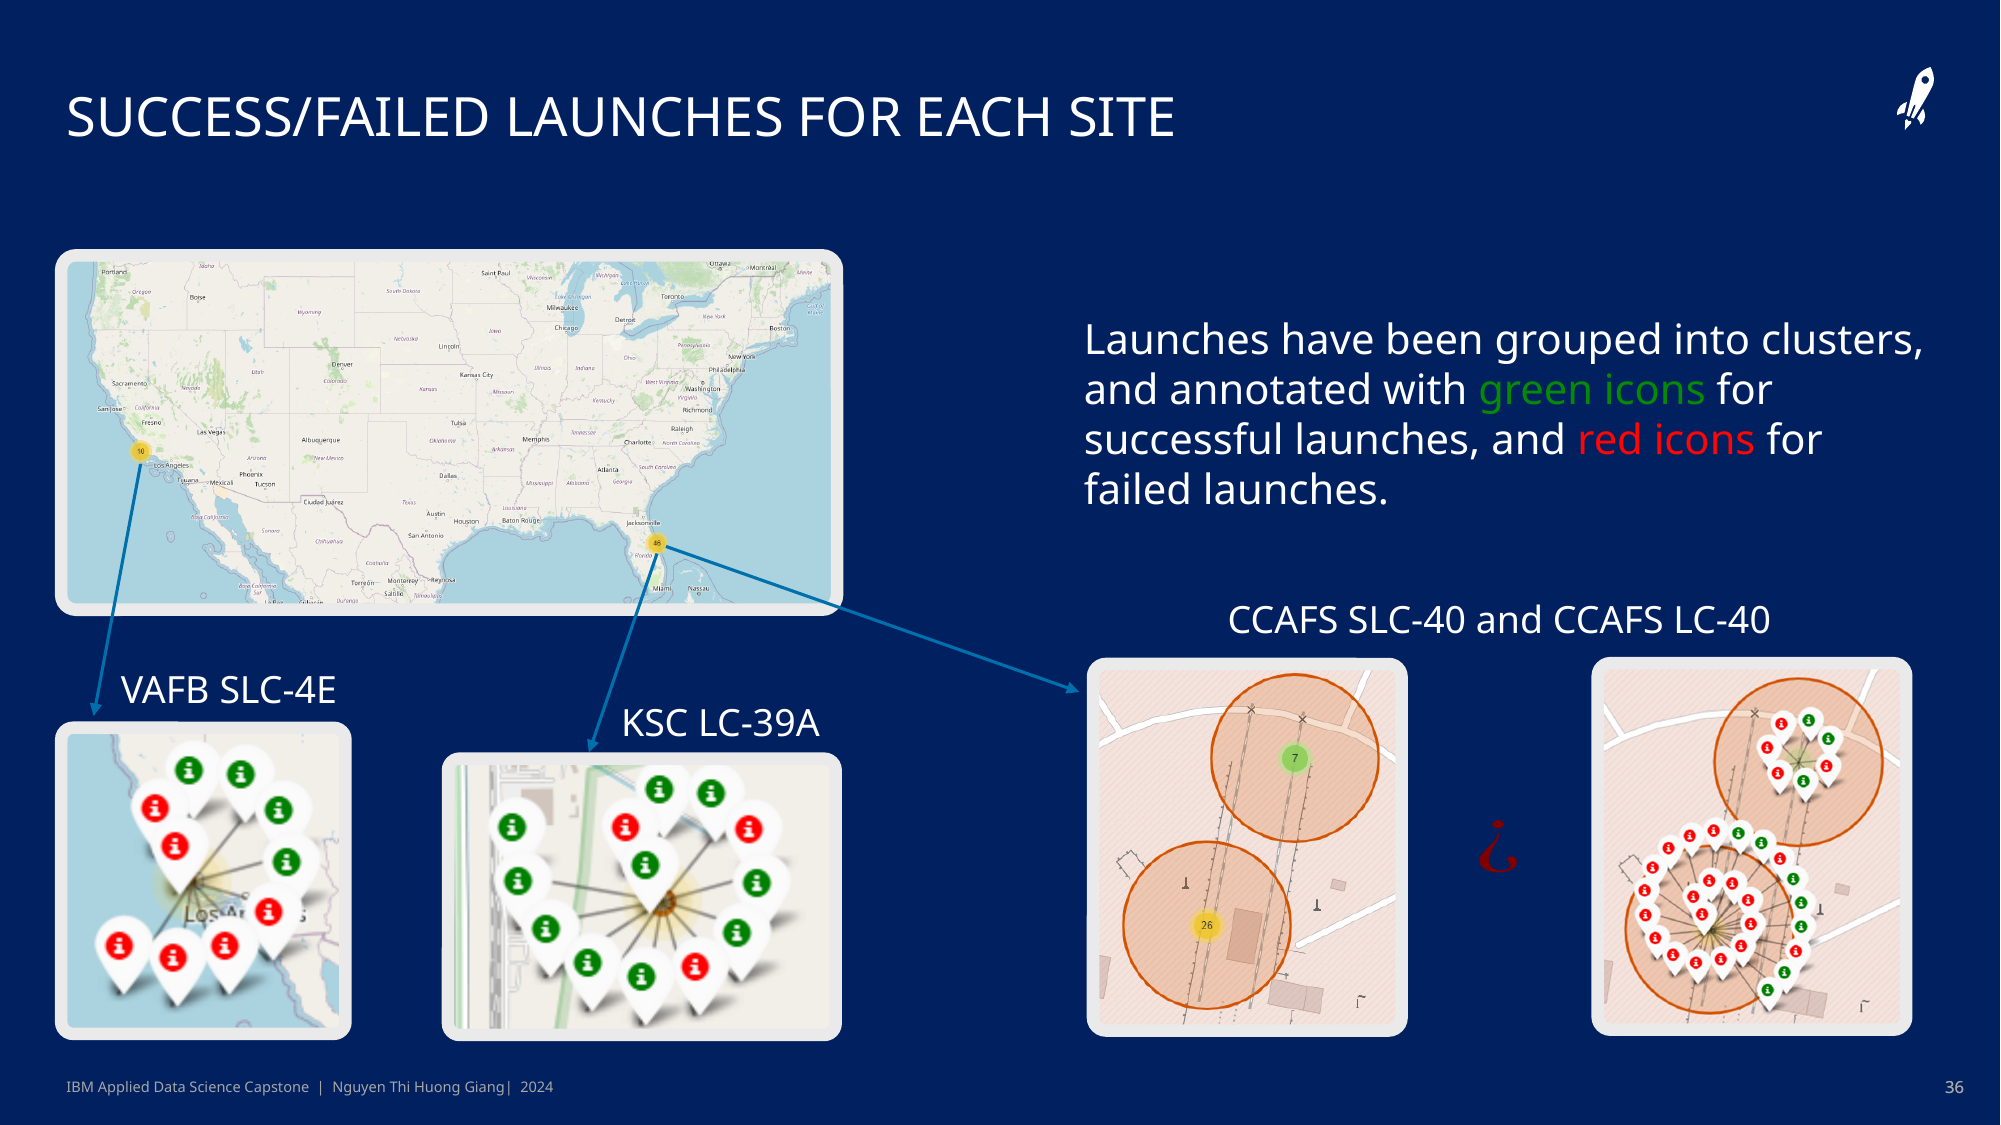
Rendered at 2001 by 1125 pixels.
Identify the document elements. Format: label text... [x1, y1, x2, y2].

picture [61, 255, 838, 610]
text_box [588, 553, 658, 753]
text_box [93, 463, 141, 716]
picture [1093, 663, 1402, 1031]
picture [61, 727, 346, 1034]
picture [1597, 663, 1907, 1030]
list Launches have been grouped into clusters, and annotated with green icons for successful launches, and red icons for failed launches. [1083, 237, 1938, 589]
title SUCCESS/FAILED LAUNCHES FOR EACH SITE [66, 30, 1863, 149]
text_box KSC LC-39A [658, 691, 837, 752]
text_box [665, 546, 1080, 692]
picture [448, 758, 836, 1035]
text_box VAFB SLC-4E [86, 658, 371, 718]
text_box CCAFS SLC-40 and CCAFS LC-40 [1093, 588, 1907, 649]
